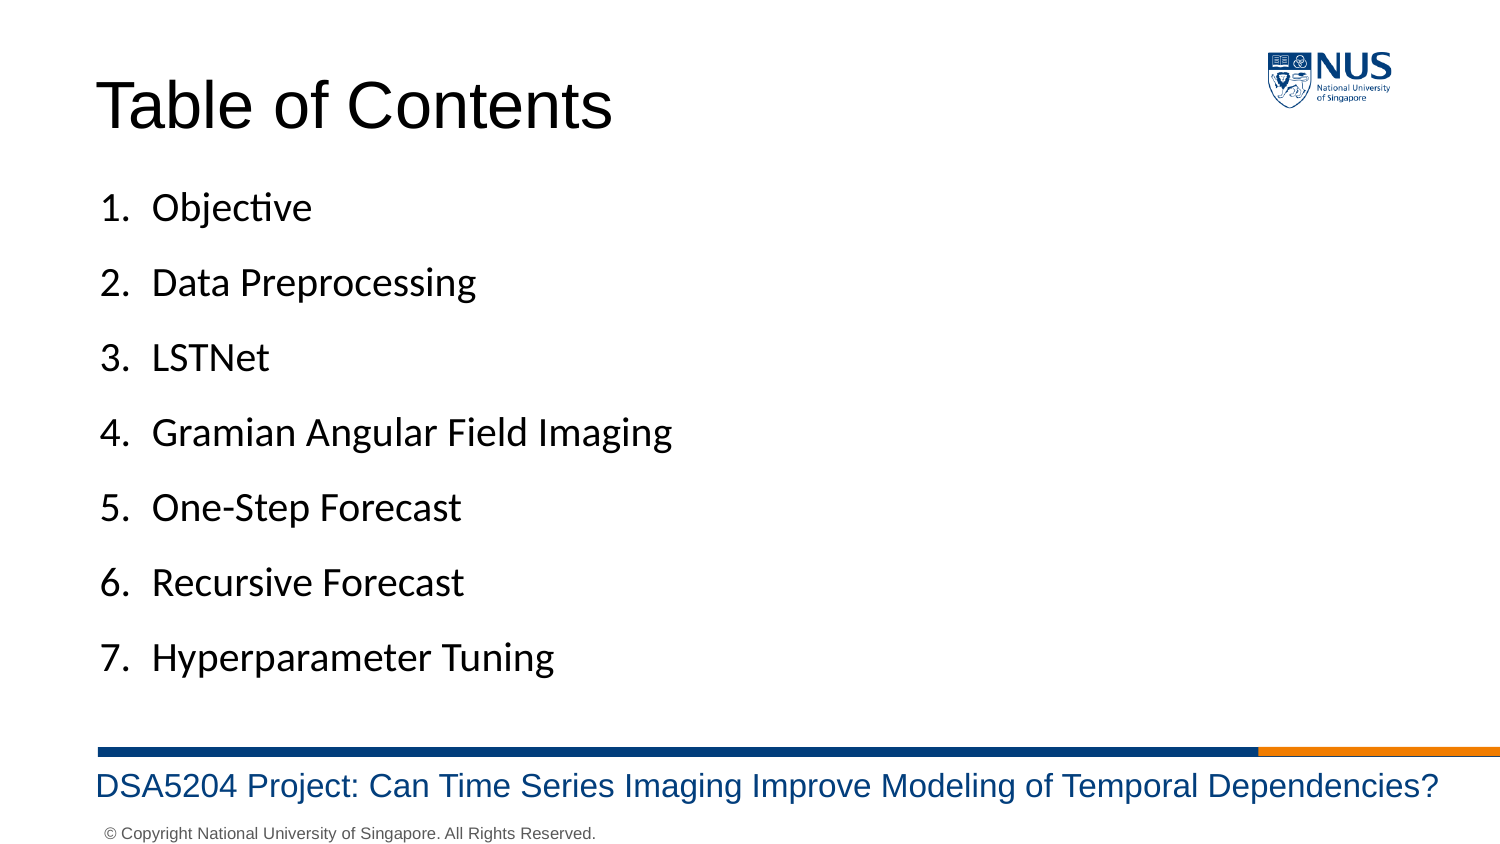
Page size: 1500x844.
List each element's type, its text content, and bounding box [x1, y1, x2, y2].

picture [1259, 42, 1396, 114]
text_box Table of Contents [80, 54, 1254, 120]
picture [97, 747, 1258, 756]
text_box DSA5204 Project: Can Time Series Imaging Improve Modeling of Temporal Dependencies? [80, 756, 1485, 806]
text_box Objective Data Preprocessing LSTNet Gramian Angular Field Imaging One-Step Forecast Recursive Forecast Hyperparameter Tuning [80, 147, 1463, 688]
